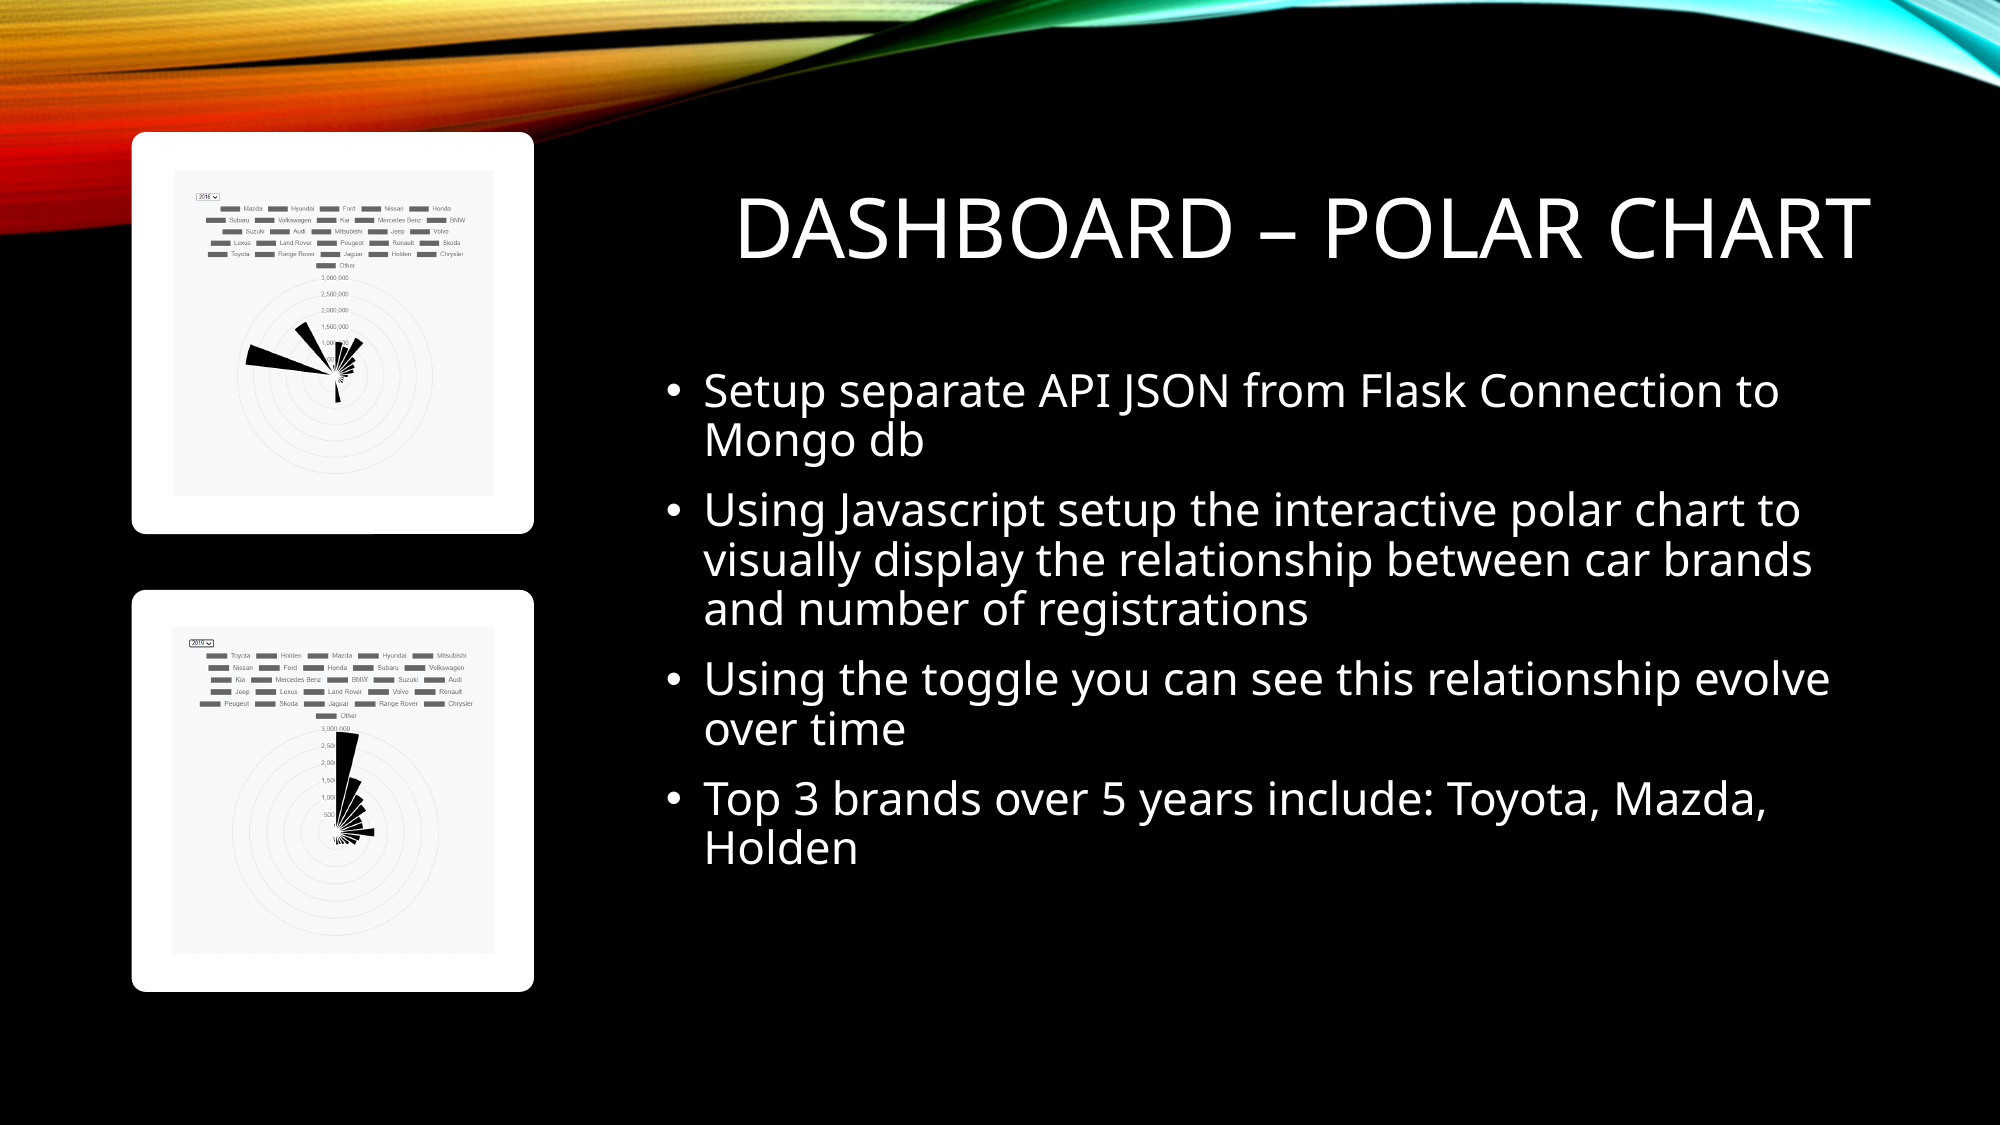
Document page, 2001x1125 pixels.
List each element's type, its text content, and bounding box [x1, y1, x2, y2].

list Setup separate API JSON from Flask Connection to Mongo db Using Javascript setup the interactive polar chart to visually display the relationship between car brands and number of registrations Using the toggle you can see this relationship evolve over time Top 3 brands over 5 years include: Toyota, Mazda, Holden [650, 360, 1875, 1021]
text_box [130, 131, 536, 536]
picture [172, 627, 494, 954]
picture [0, 0, 2000, 237]
picture [173, 169, 493, 496]
text_box [130, 588, 536, 993]
title Dashboard – Polar chart [650, 125, 1888, 338]
